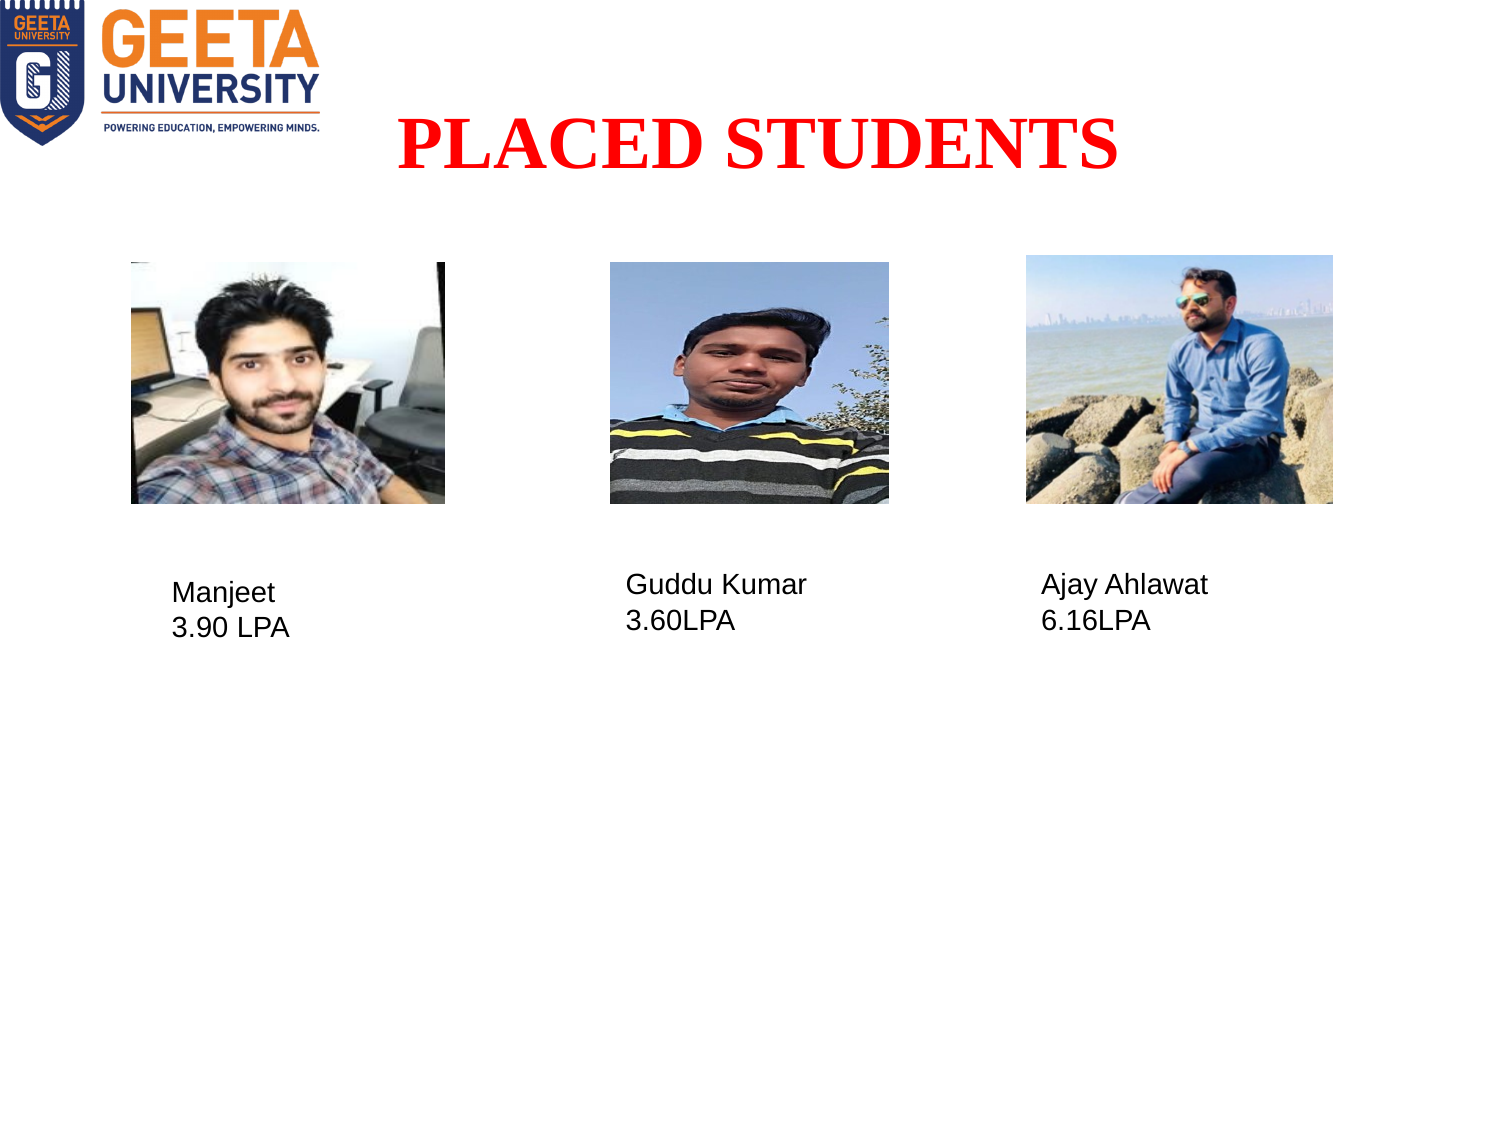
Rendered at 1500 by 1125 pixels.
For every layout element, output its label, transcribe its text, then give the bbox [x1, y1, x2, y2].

picture [131, 262, 445, 504]
text_box Guddu Kumar 3.60LPA [610, 558, 930, 644]
text_box Manjeet 3.90 LPA [156, 531, 438, 651]
text_box Ajay Ahlawat 6.16LPA [1026, 558, 1346, 644]
list . [75, 262, 1425, 1005]
picture [0, 0, 320, 146]
picture [610, 262, 890, 504]
title PLACED STUDENTS [75, 45, 1425, 233]
picture [1026, 255, 1333, 504]
